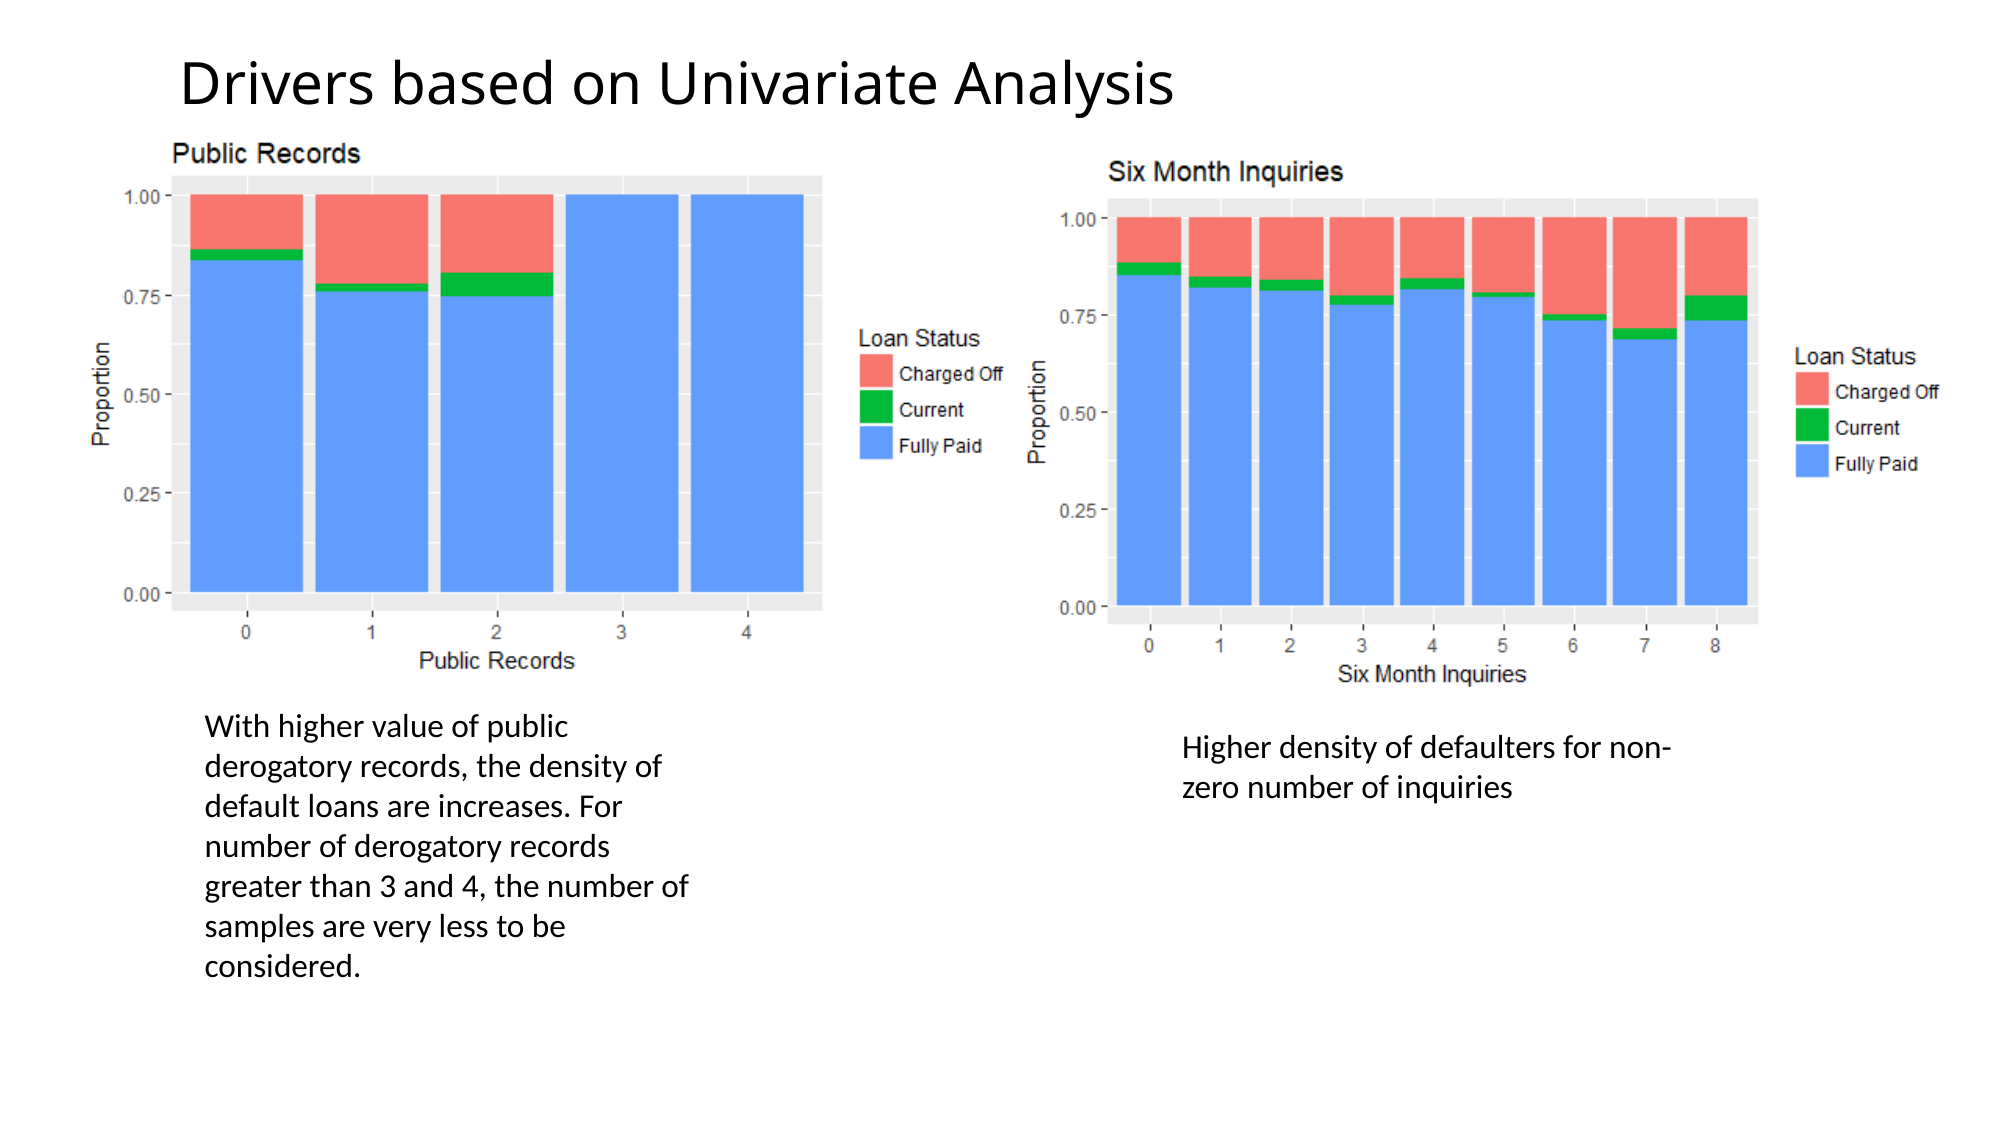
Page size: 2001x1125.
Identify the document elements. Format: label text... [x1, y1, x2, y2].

picture [78, 129, 1962, 698]
text_box With higher value of public derogatory records, the density of default loans are increases. For number of derogatory records greater than 3 and 4, the number of samples are very less to be considered. [189, 697, 715, 992]
text_box Drivers based on Univariate Analysis [165, 46, 1835, 104]
text_box Higher density of defaulters for non-zero number of inquiries [1167, 717, 1692, 813]
